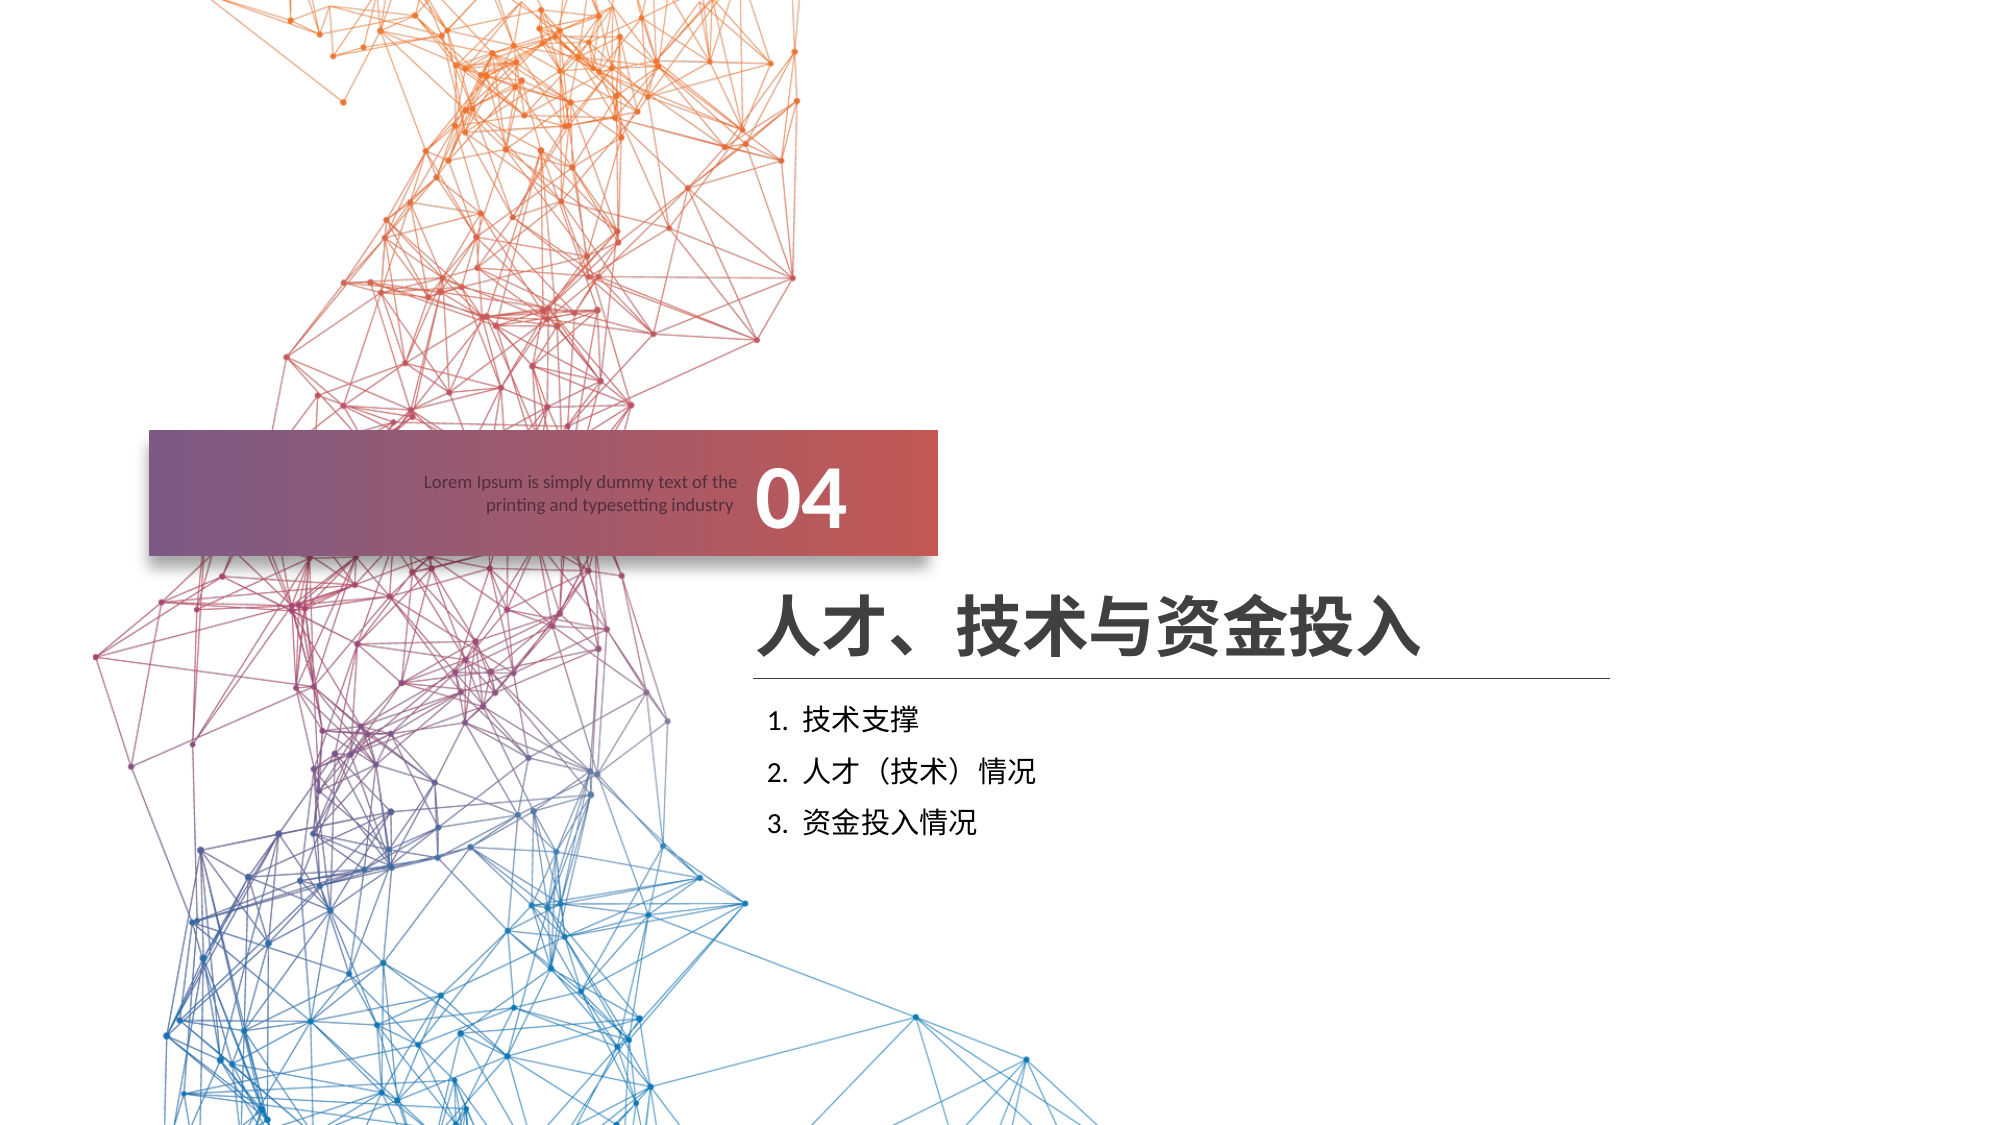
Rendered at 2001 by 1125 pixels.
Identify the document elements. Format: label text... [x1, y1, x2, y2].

text_box [148, 430, 939, 556]
picture [78, 0, 1112, 1125]
text_box Lorem Ipsum is simply dummy text of the printing and typesetting industry [346, 462, 753, 523]
text_box 2. 人才（技术）情况 [752, 745, 1397, 796]
text_box 人才、技术与资金投入 [740, 576, 1623, 673]
text_box 3. 资金投入情况 [752, 796, 1397, 848]
text_box 1. 技术支撑 [752, 693, 1397, 744]
text_box 04 [740, 429, 868, 555]
